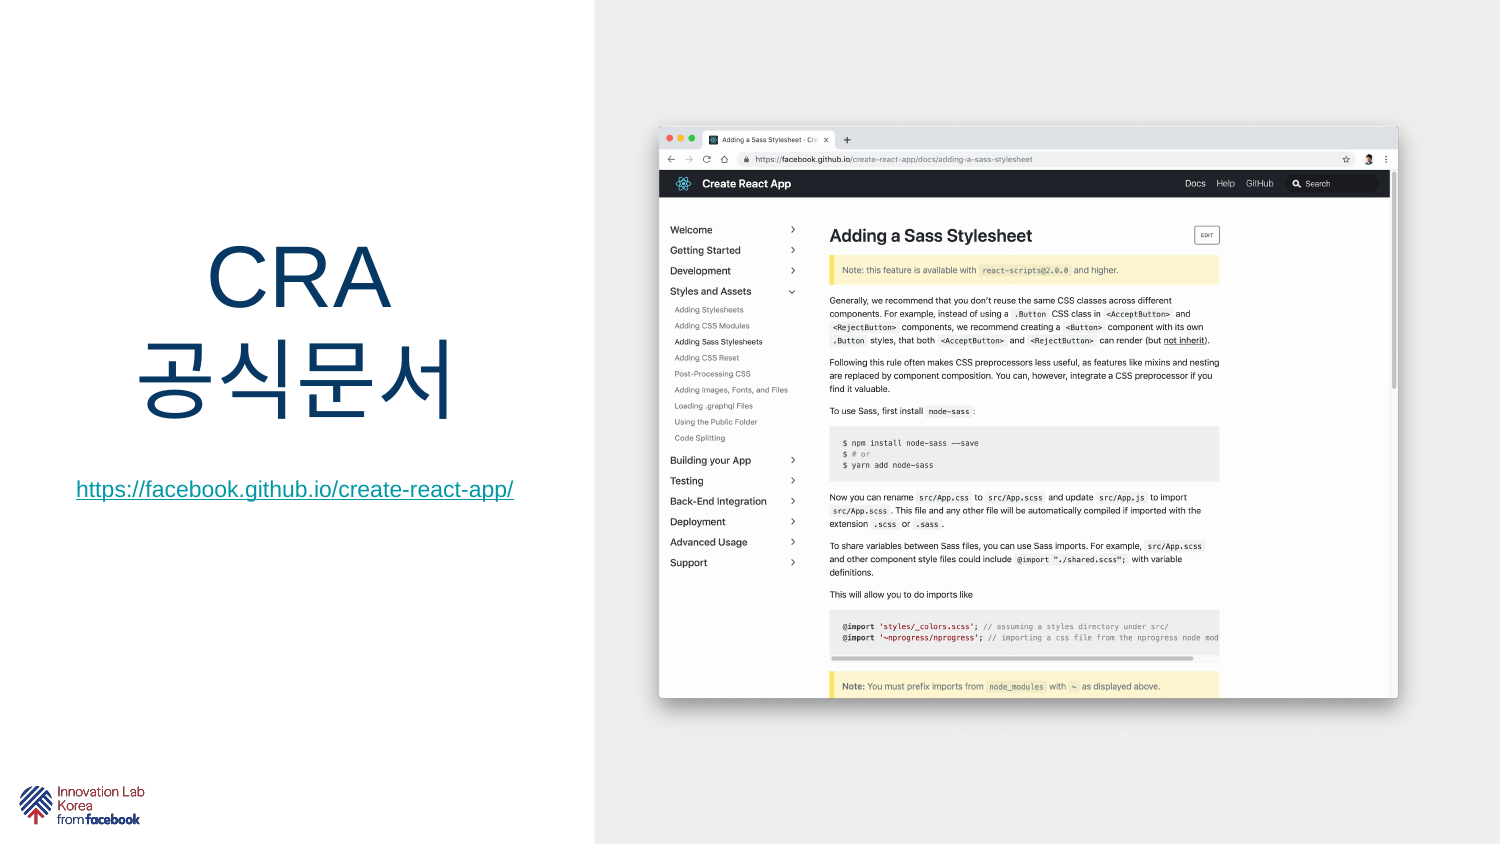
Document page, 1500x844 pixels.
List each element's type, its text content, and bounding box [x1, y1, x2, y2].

subtitle https://facebook.github.io/create-react-app/ [43, 459, 547, 663]
picture [17, 781, 148, 830]
title CRA 공식문서 [43, 202, 550, 446]
picture [628, 104, 1429, 739]
